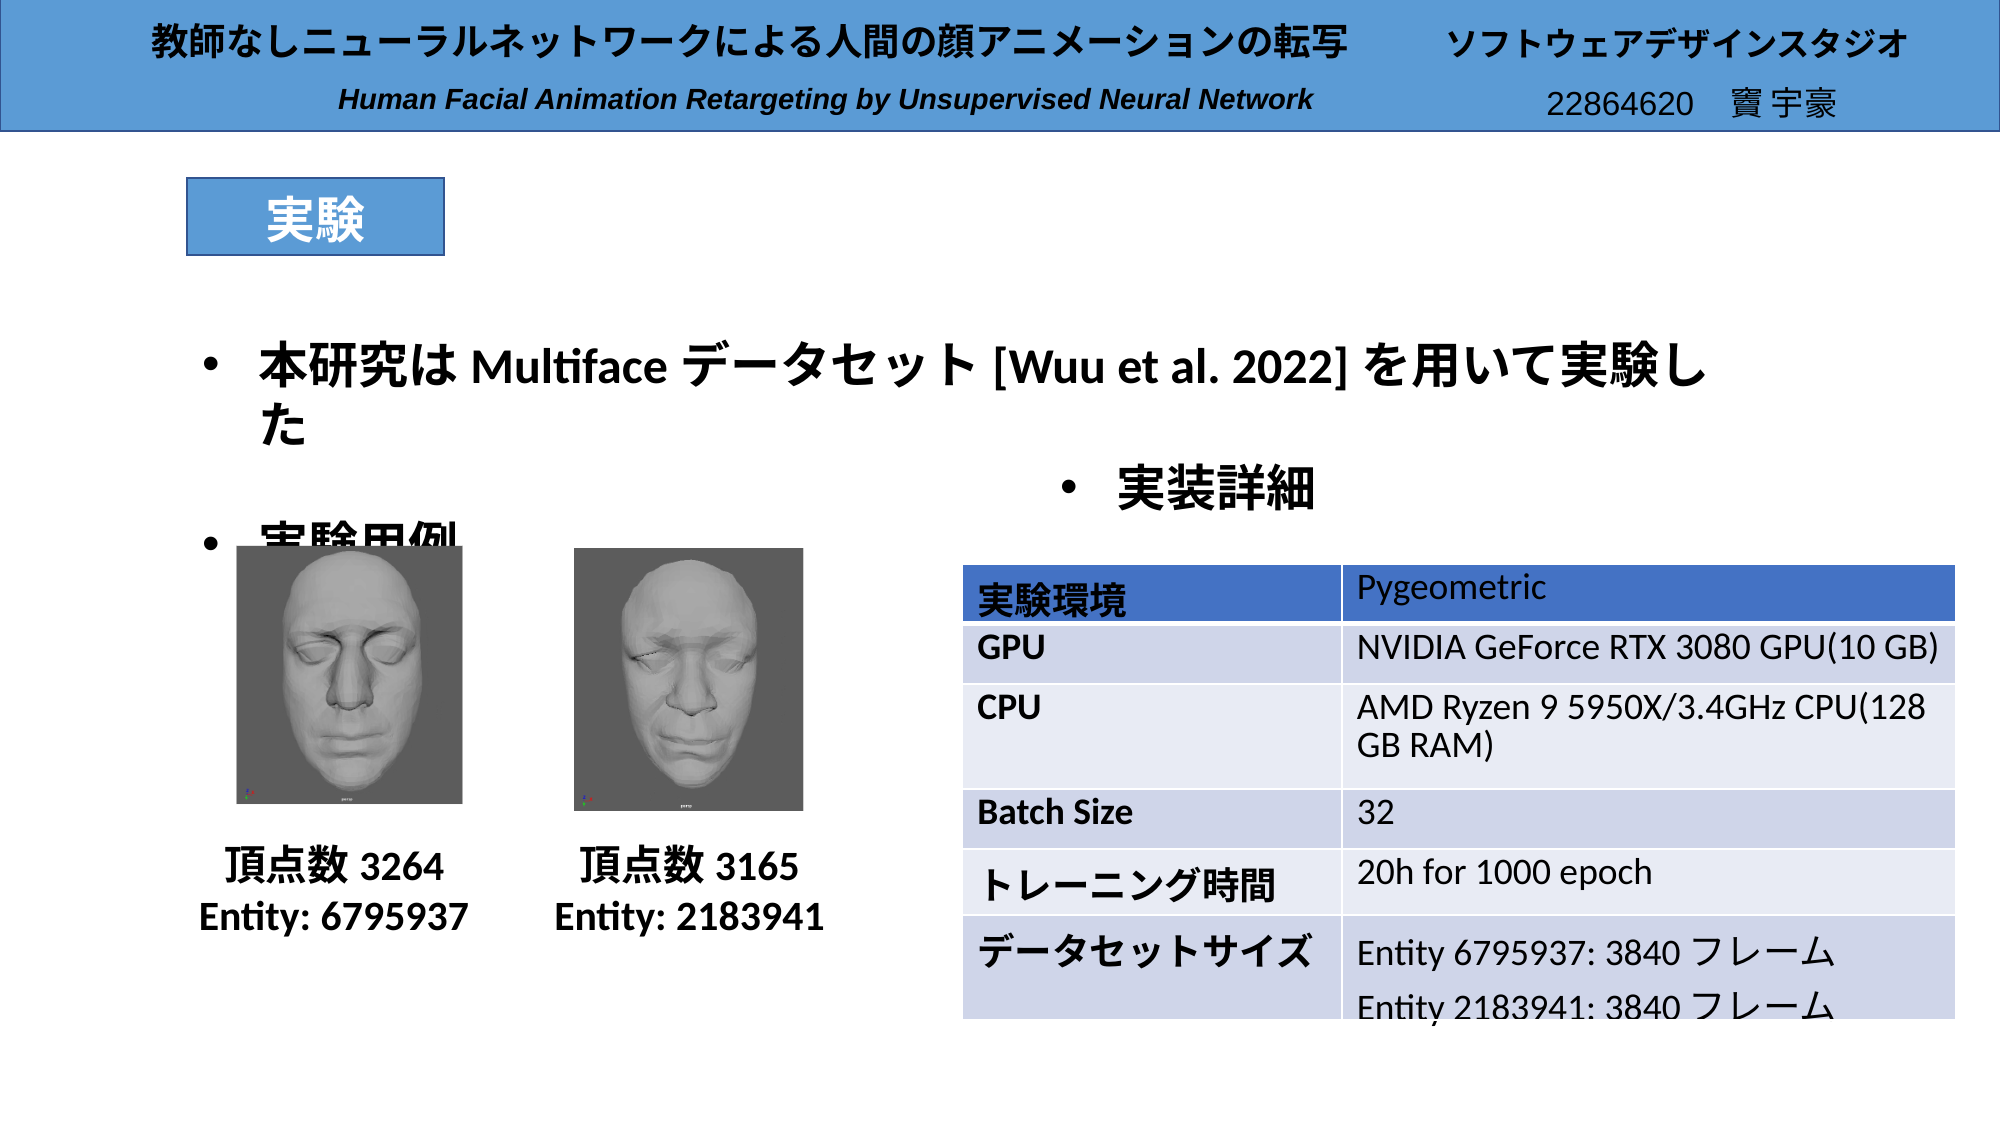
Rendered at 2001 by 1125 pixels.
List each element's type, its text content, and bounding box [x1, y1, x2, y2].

text_box 頂点数3264 Entity: 6795937 [132, 831, 496, 947]
table_cell データセットサイズ [963, 916, 1341, 1019]
table_header 実験環境 [963, 565, 1341, 621]
table_cell NVIDIA GeForce RTX 3080 GPU(10 GB) [1343, 626, 1955, 683]
table_cell GPU [963, 626, 1341, 683]
text_box 教師なしニューラルネットワークによる人間の顔アニメーションの転写 [136, 11, 1427, 72]
text_box [186, 177, 445, 256]
table_cell Batch Size [963, 790, 1341, 848]
picture [536, 510, 844, 848]
text_box Human Facial Animation Retargeting by Unsupervised Neural Network [298, 46, 1363, 124]
table_cell 32 [1343, 790, 1955, 848]
picture [199, 510, 503, 844]
text_box 頂点数3165 Entity: 2183941 [496, 831, 884, 1067]
table_cell CPU [963, 685, 1341, 788]
table_cell 20h for 1000 epoch [1343, 850, 1955, 914]
table_header Pygeometric [1343, 565, 1955, 621]
table_cell トレーニング時間 [963, 850, 1341, 914]
table_cell AMD Ryzen 9 5950X/3.4GHz CPU(128 GB RAM) [1343, 685, 1955, 788]
text_box 本研究はMultifaceデータセット[Wuu et al. 2022]を用いて実験した 実験用例 [187, 326, 1734, 581]
table_cell Entity 6795937: 3840フレーム Entity 2183941: 3840フレーム [1343, 916, 1955, 1019]
text_box 22864620 竇 宇豪 [1519, 79, 1853, 131]
text_box ソフトウェアデザインスタジオ [1392, 0, 1963, 71]
text_box 実装詳細 [1045, 449, 2000, 524]
text_box [0, 0, 2000, 132]
text_box 実験 [187, 181, 444, 257]
